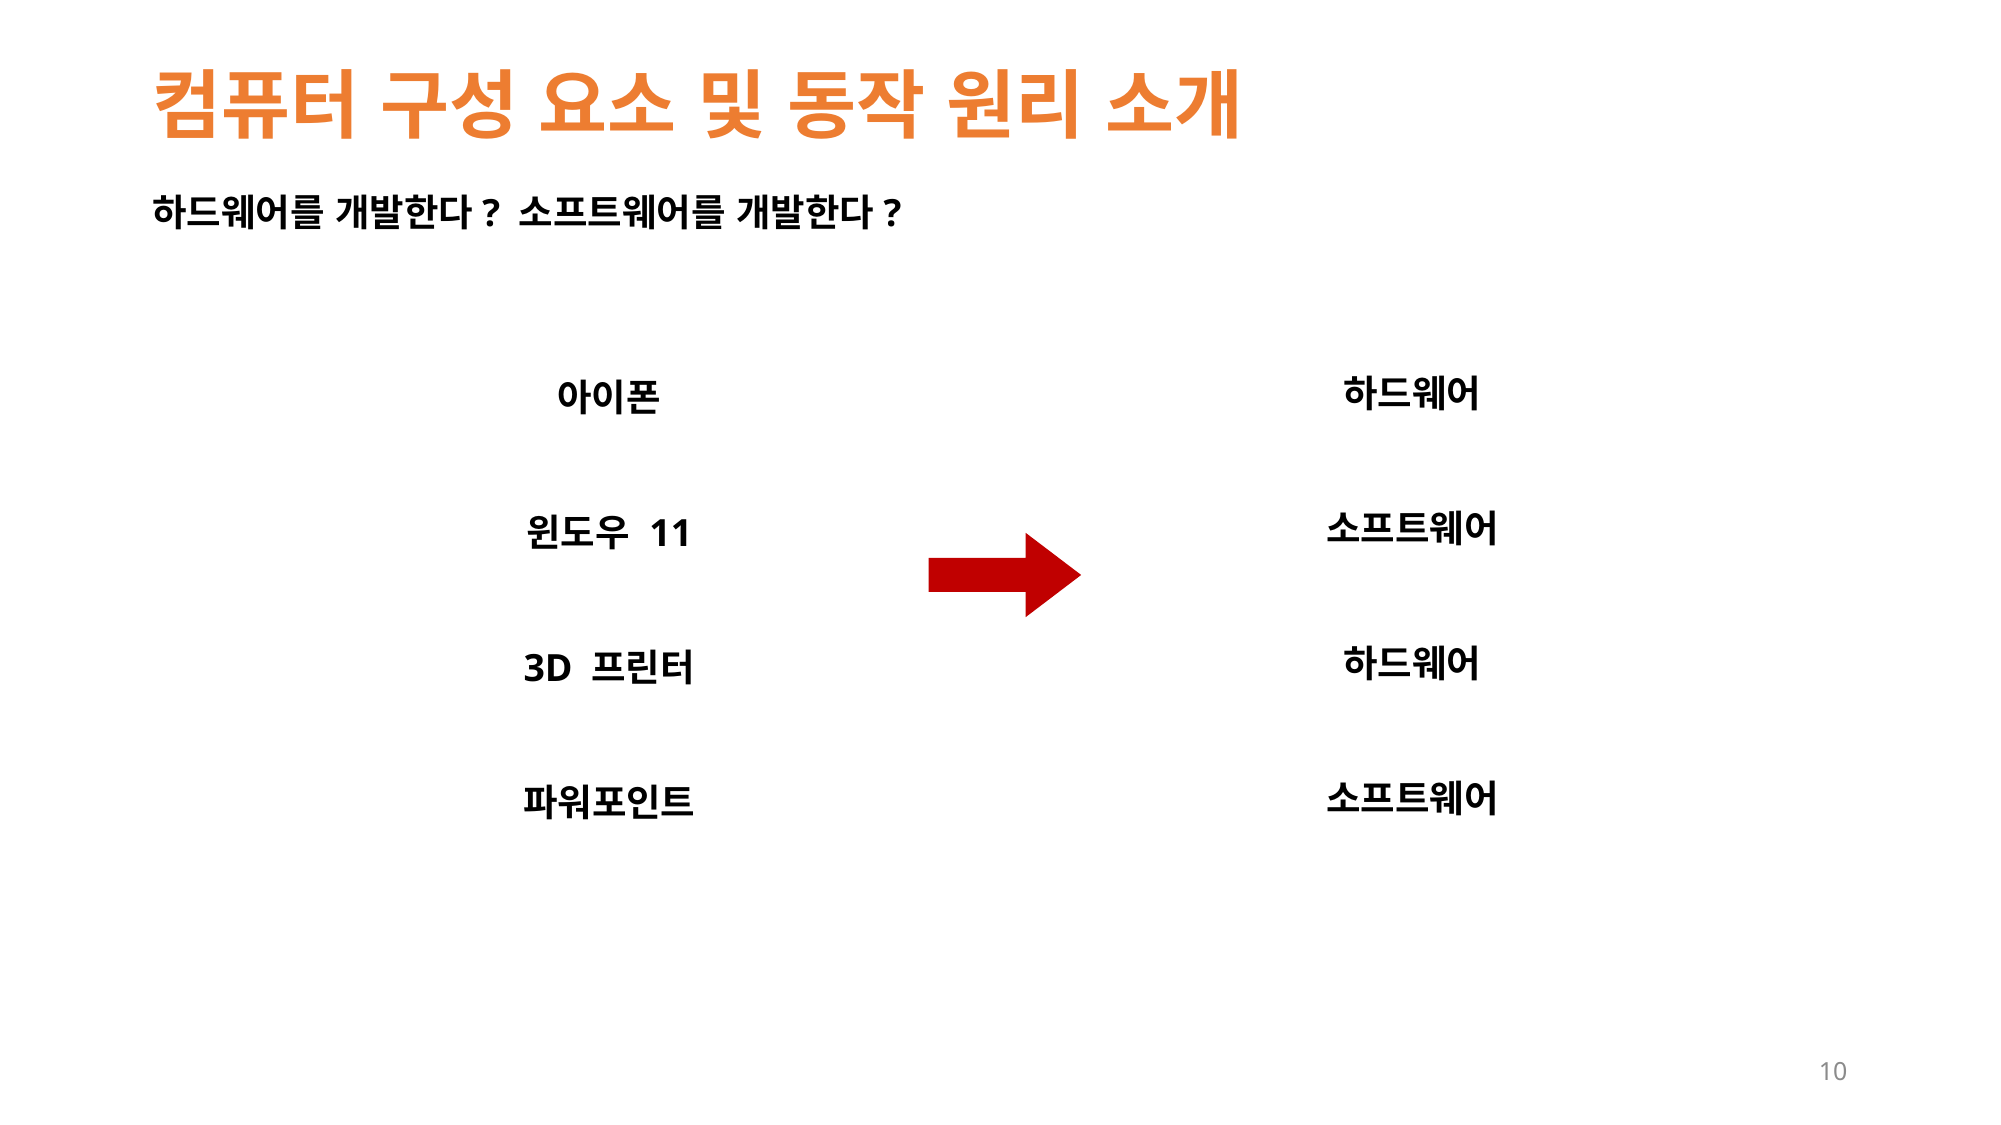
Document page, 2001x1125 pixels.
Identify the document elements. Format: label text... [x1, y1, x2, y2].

slide_number 10 [1412, 1042, 1863, 1103]
title 컴퓨터 구성 요소 및 동작 원리 소개 [137, 59, 1863, 161]
list 하드웨어를 개발한다? 소프트웨어를 개발한다? [137, 181, 1863, 1014]
text_box 하드웨어 소프트웨어 하드웨어 소프트웨어 [1215, 340, 1610, 828]
text_box 아이폰 윈도우 11 3D 프린터 파워포인트 [412, 343, 807, 832]
text_box [927, 530, 1083, 620]
